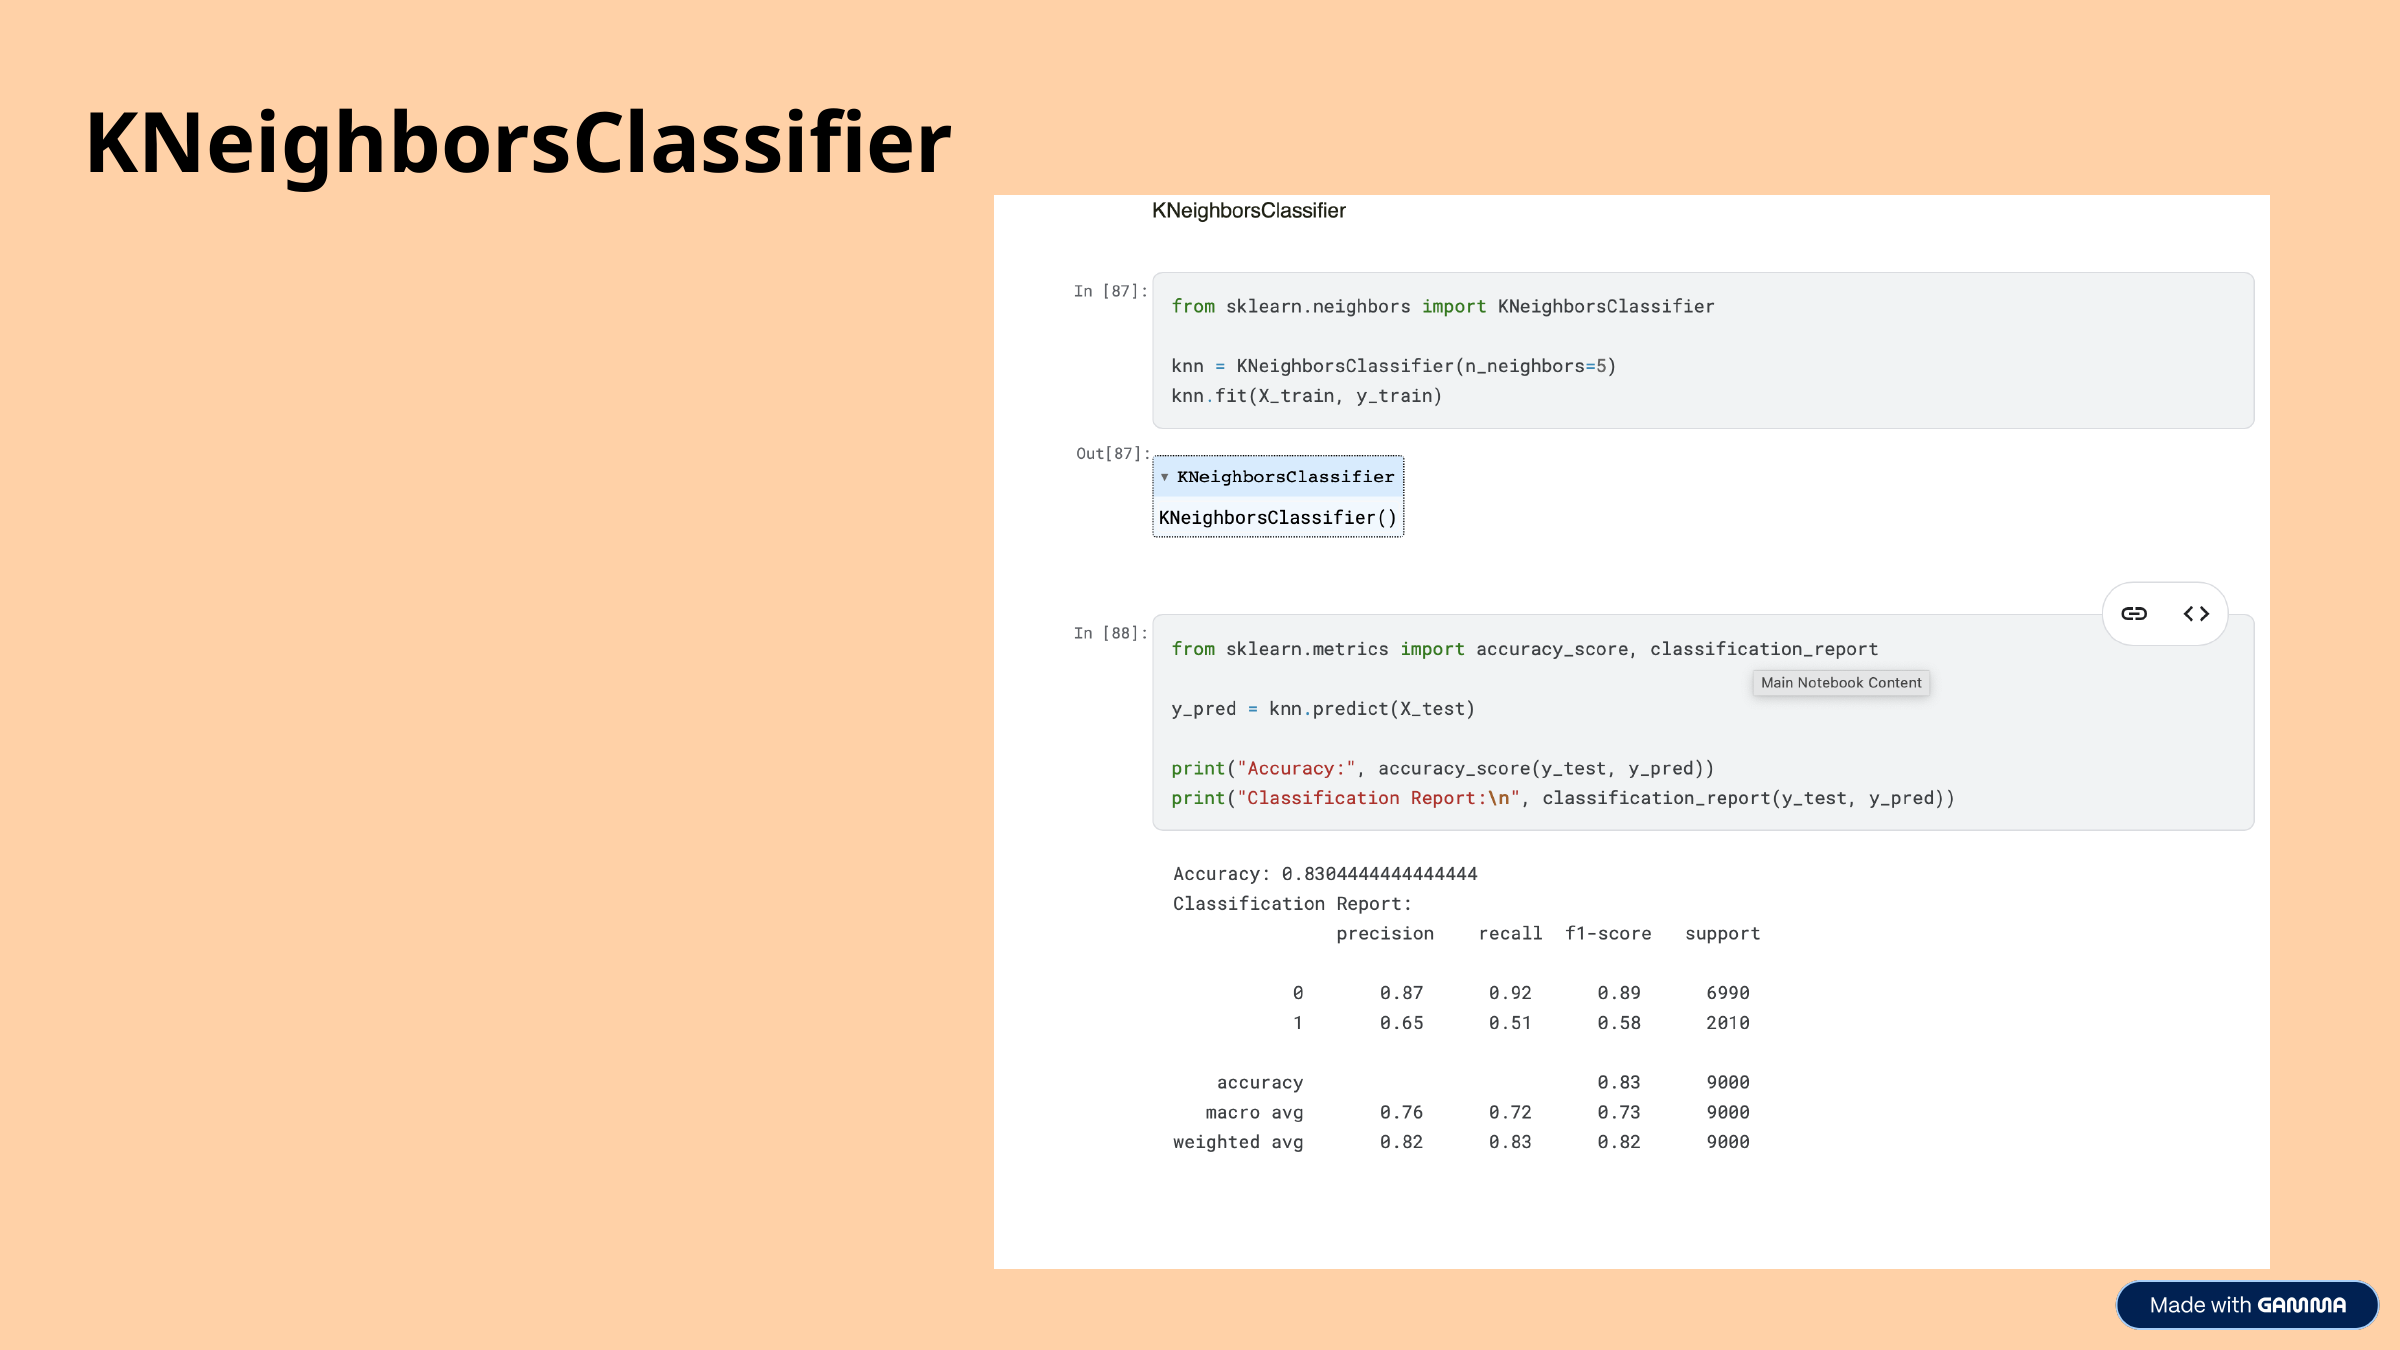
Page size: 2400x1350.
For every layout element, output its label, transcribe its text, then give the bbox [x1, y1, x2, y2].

text_box KNeighborsClassifier [69, 81, 970, 197]
picture [2106, 1271, 2389, 1339]
picture [994, 195, 2270, 1269]
